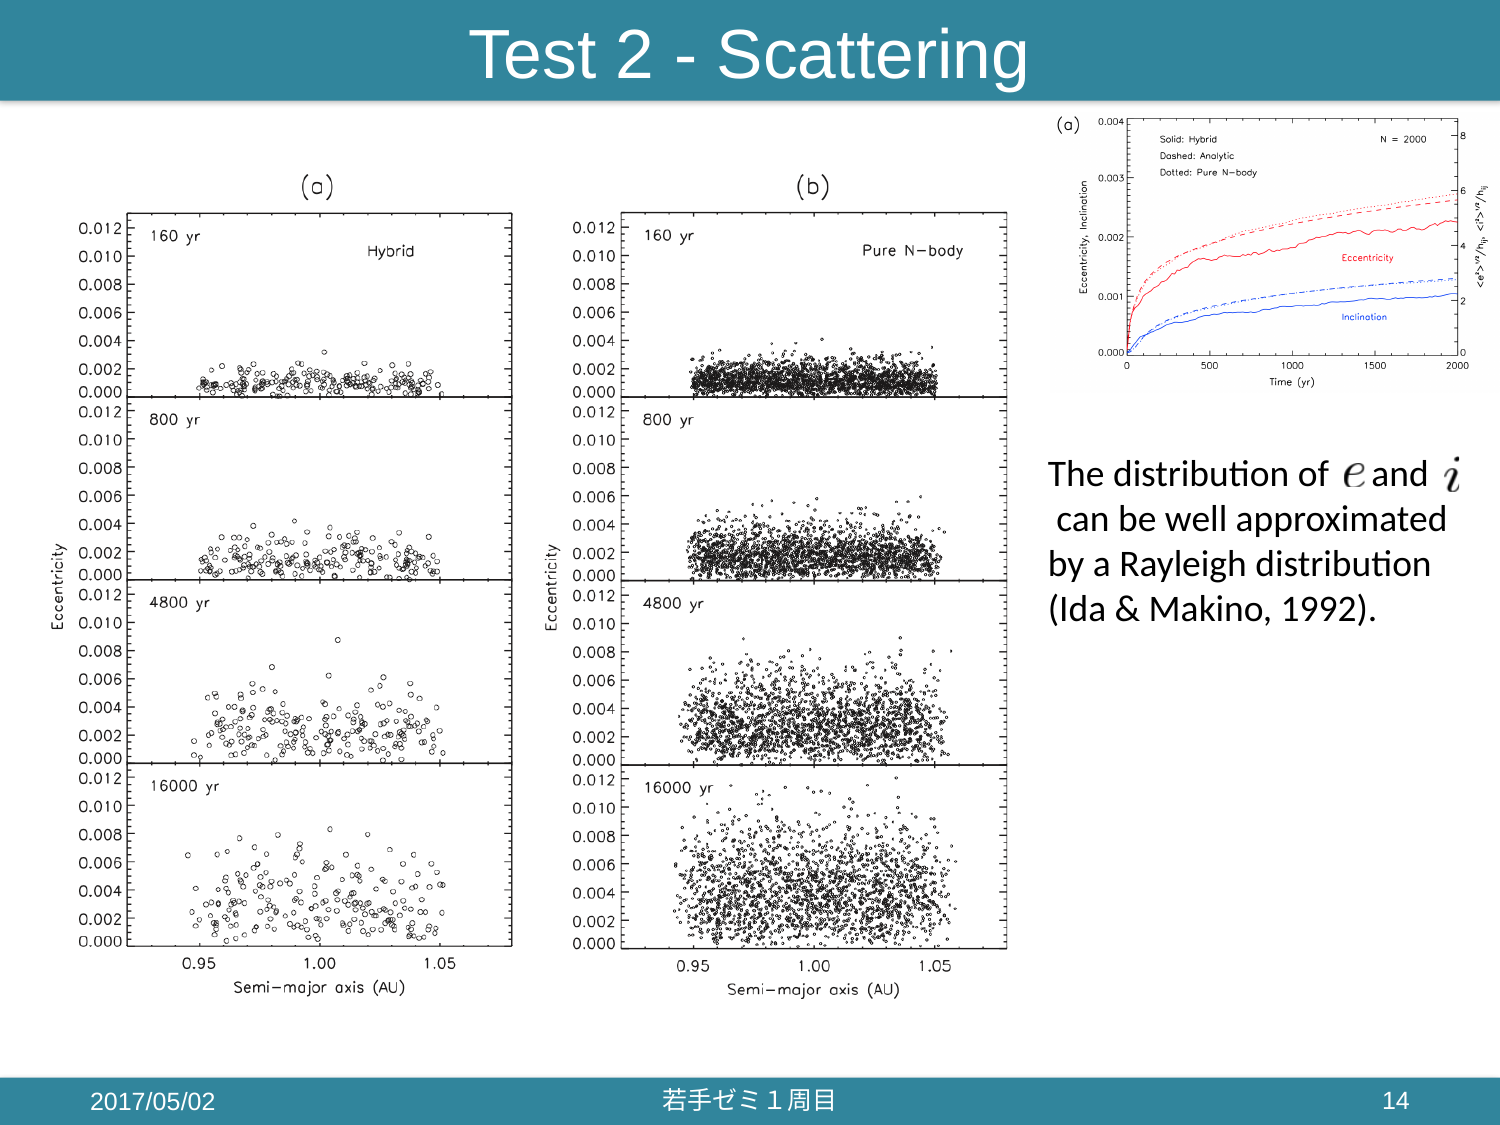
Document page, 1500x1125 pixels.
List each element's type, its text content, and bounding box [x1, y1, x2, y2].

slide_number 14 [1074, 1077, 1425, 1122]
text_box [1032, 440, 1483, 639]
footer 若手ゼミ１周目 [512, 1077, 988, 1122]
title Test 2 - Scattering [0, 1, 1500, 101]
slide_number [75, 1077, 425, 1123]
picture [22, 112, 1500, 1012]
